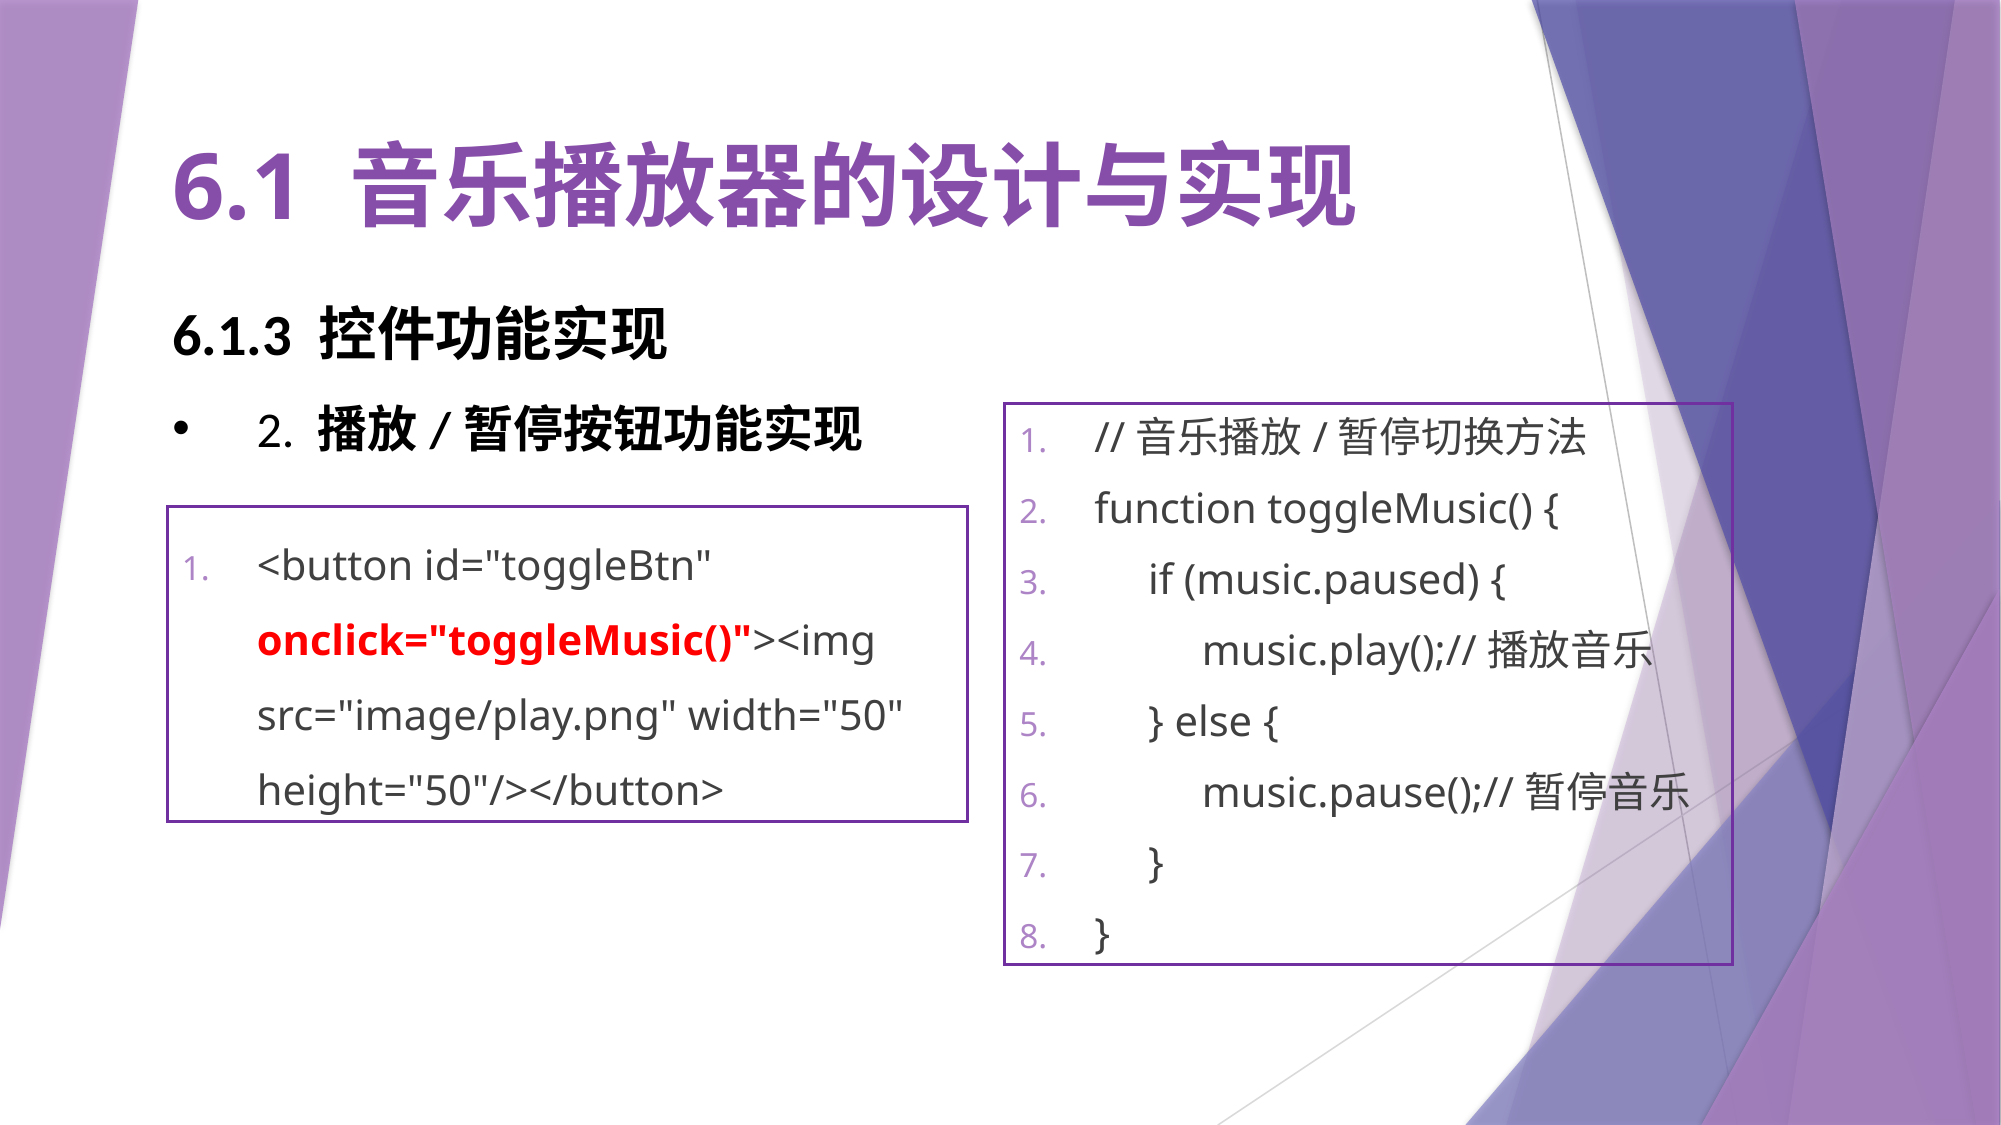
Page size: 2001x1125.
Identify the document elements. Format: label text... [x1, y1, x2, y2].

text_box 6.1.3 控件功能实现 2. 播放/暂停按钮功能实现 [157, 254, 1653, 678]
text_box <button id="toggleBtn" onclick="toggleMusic()"><img src="image/play.png" width="50" height="50"/></button> [167, 506, 968, 822]
text_box //音乐播放/暂停切换方法 function toggleMusic() { if (music.paused) { music.play();//播放音乐 } else { music.pause();//暂停音乐 } } [1004, 403, 1733, 965]
title 6.1 音乐播放器的设计与实现 [157, 37, 1508, 246]
